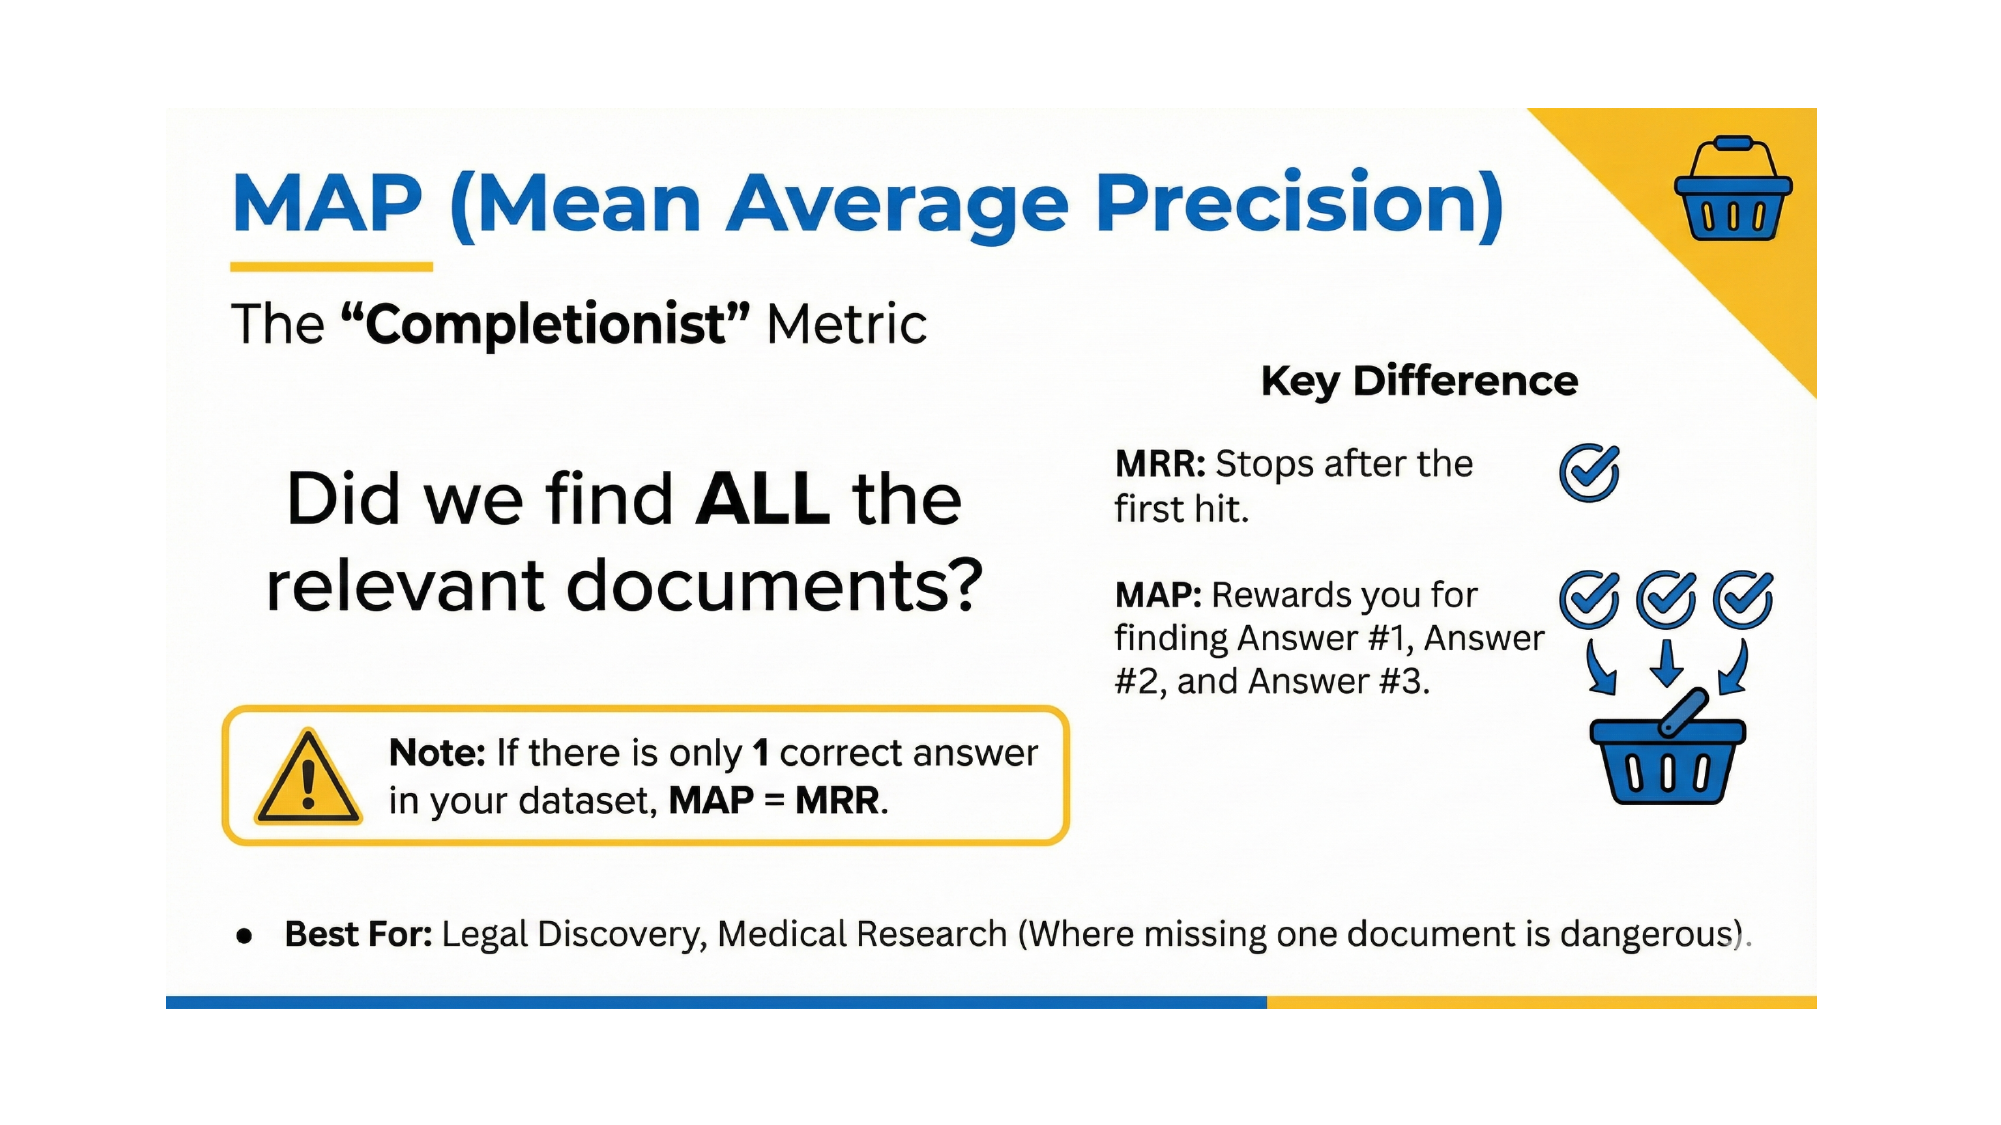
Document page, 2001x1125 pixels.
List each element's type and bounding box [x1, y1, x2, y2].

picture [166, 108, 1817, 1009]
